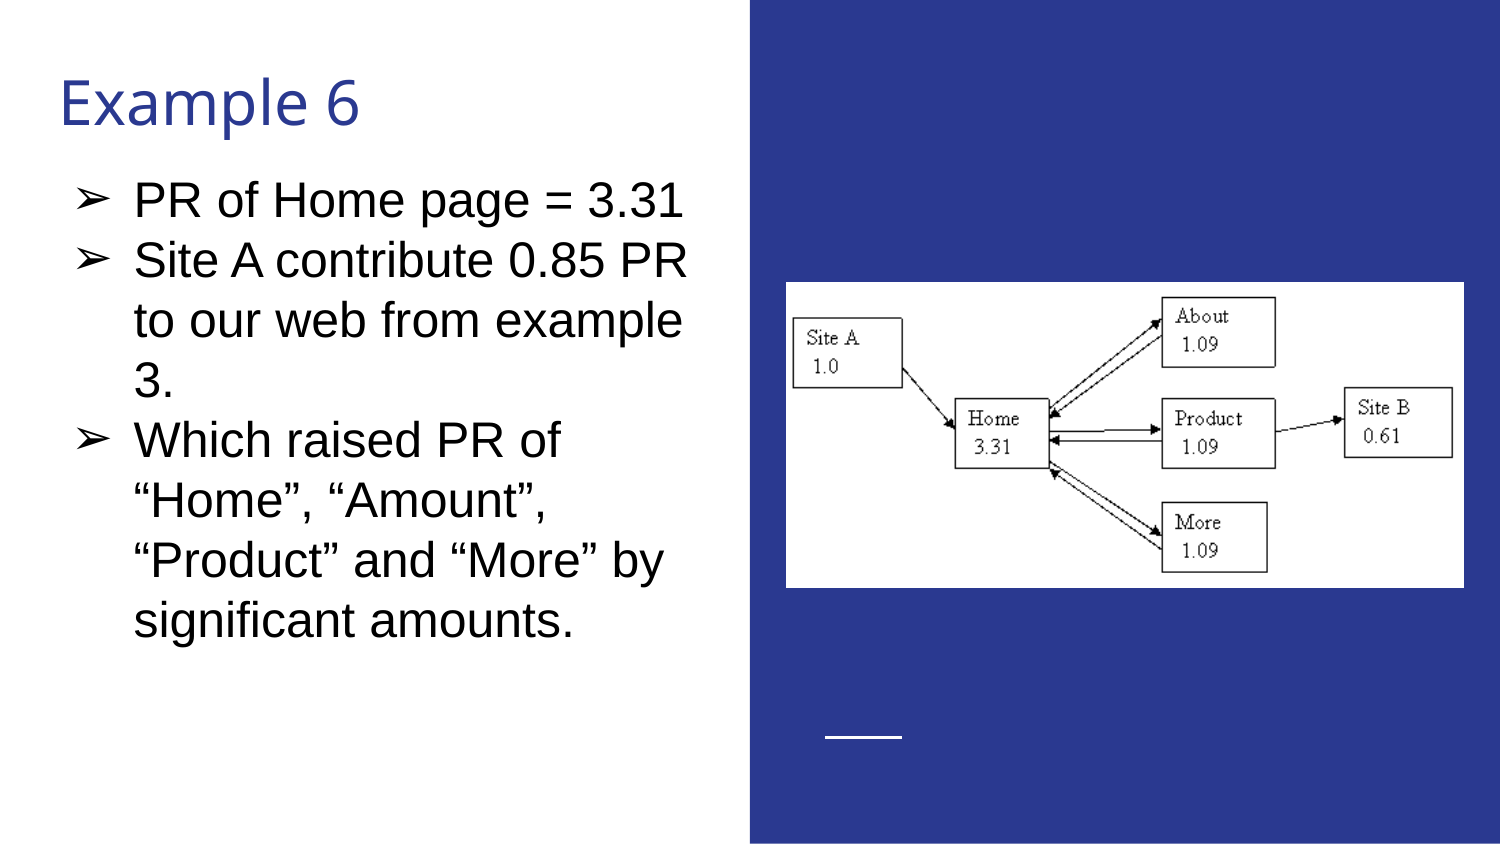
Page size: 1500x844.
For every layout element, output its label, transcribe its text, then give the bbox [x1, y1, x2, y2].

title Example 6 [43, 49, 708, 152]
subtitle PR of Home page = 3.31 Site A contribute 0.85 PR to our web from example 3. Which raised PR of “Home”, “Amount”, “Product” and “More” by significant amounts. [43, 152, 708, 759]
picture [786, 282, 1464, 588]
